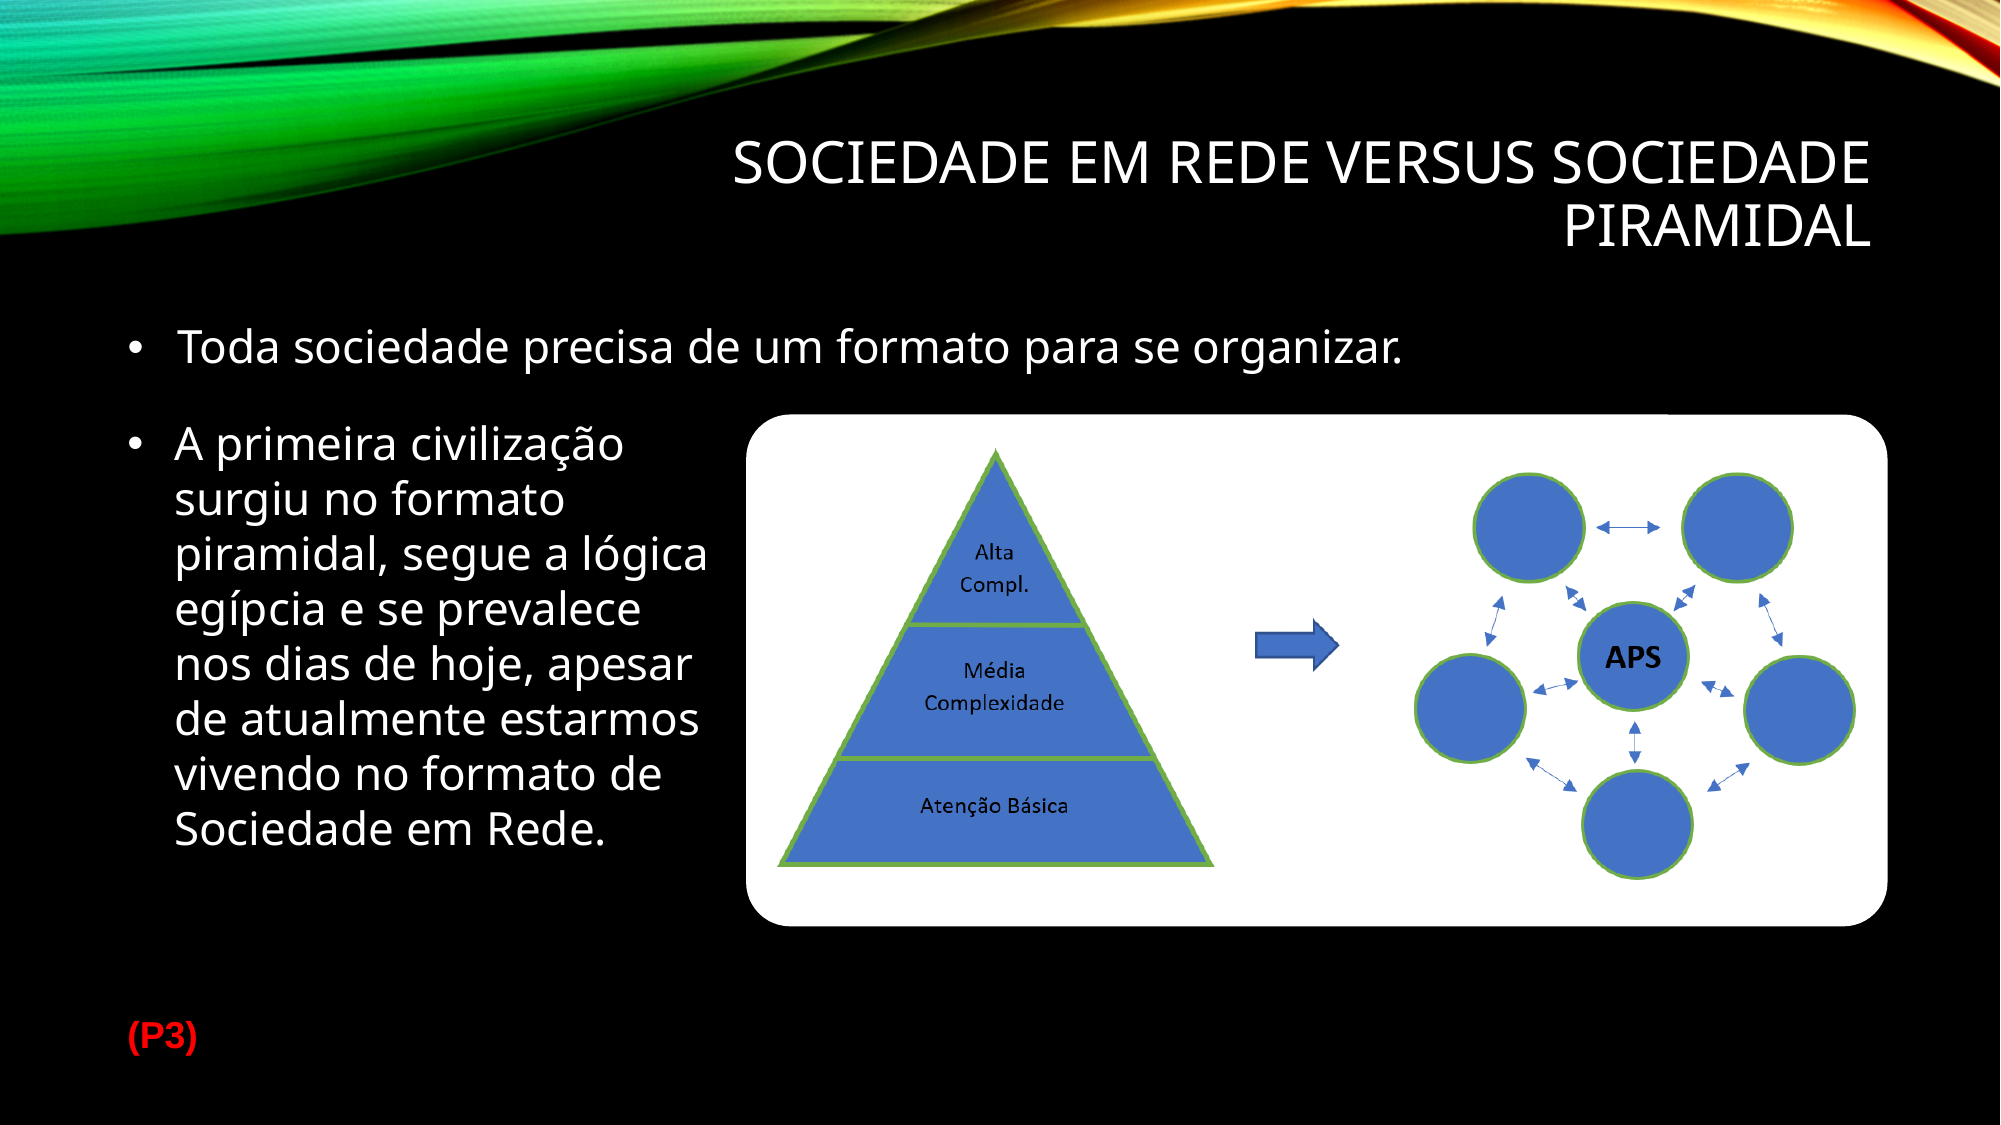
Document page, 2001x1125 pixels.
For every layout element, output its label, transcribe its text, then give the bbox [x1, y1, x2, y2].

picture [745, 414, 1888, 927]
title Sociedade em rede versus sociedade piramidal [474, 125, 1888, 338]
text_box A primeira civilização surgiu no formato piramidal, segue a lógica egípcia e se prevalece nos dias de hoje, apesar de atualmente estarmos vivendo no formato de Sociedade em Rede. [112, 407, 747, 863]
list Toda sociedade precisa de um formato para se organizar. [112, 316, 1761, 404]
picture [0, 0, 2000, 237]
text_box (P3) [112, 1003, 1113, 1063]
